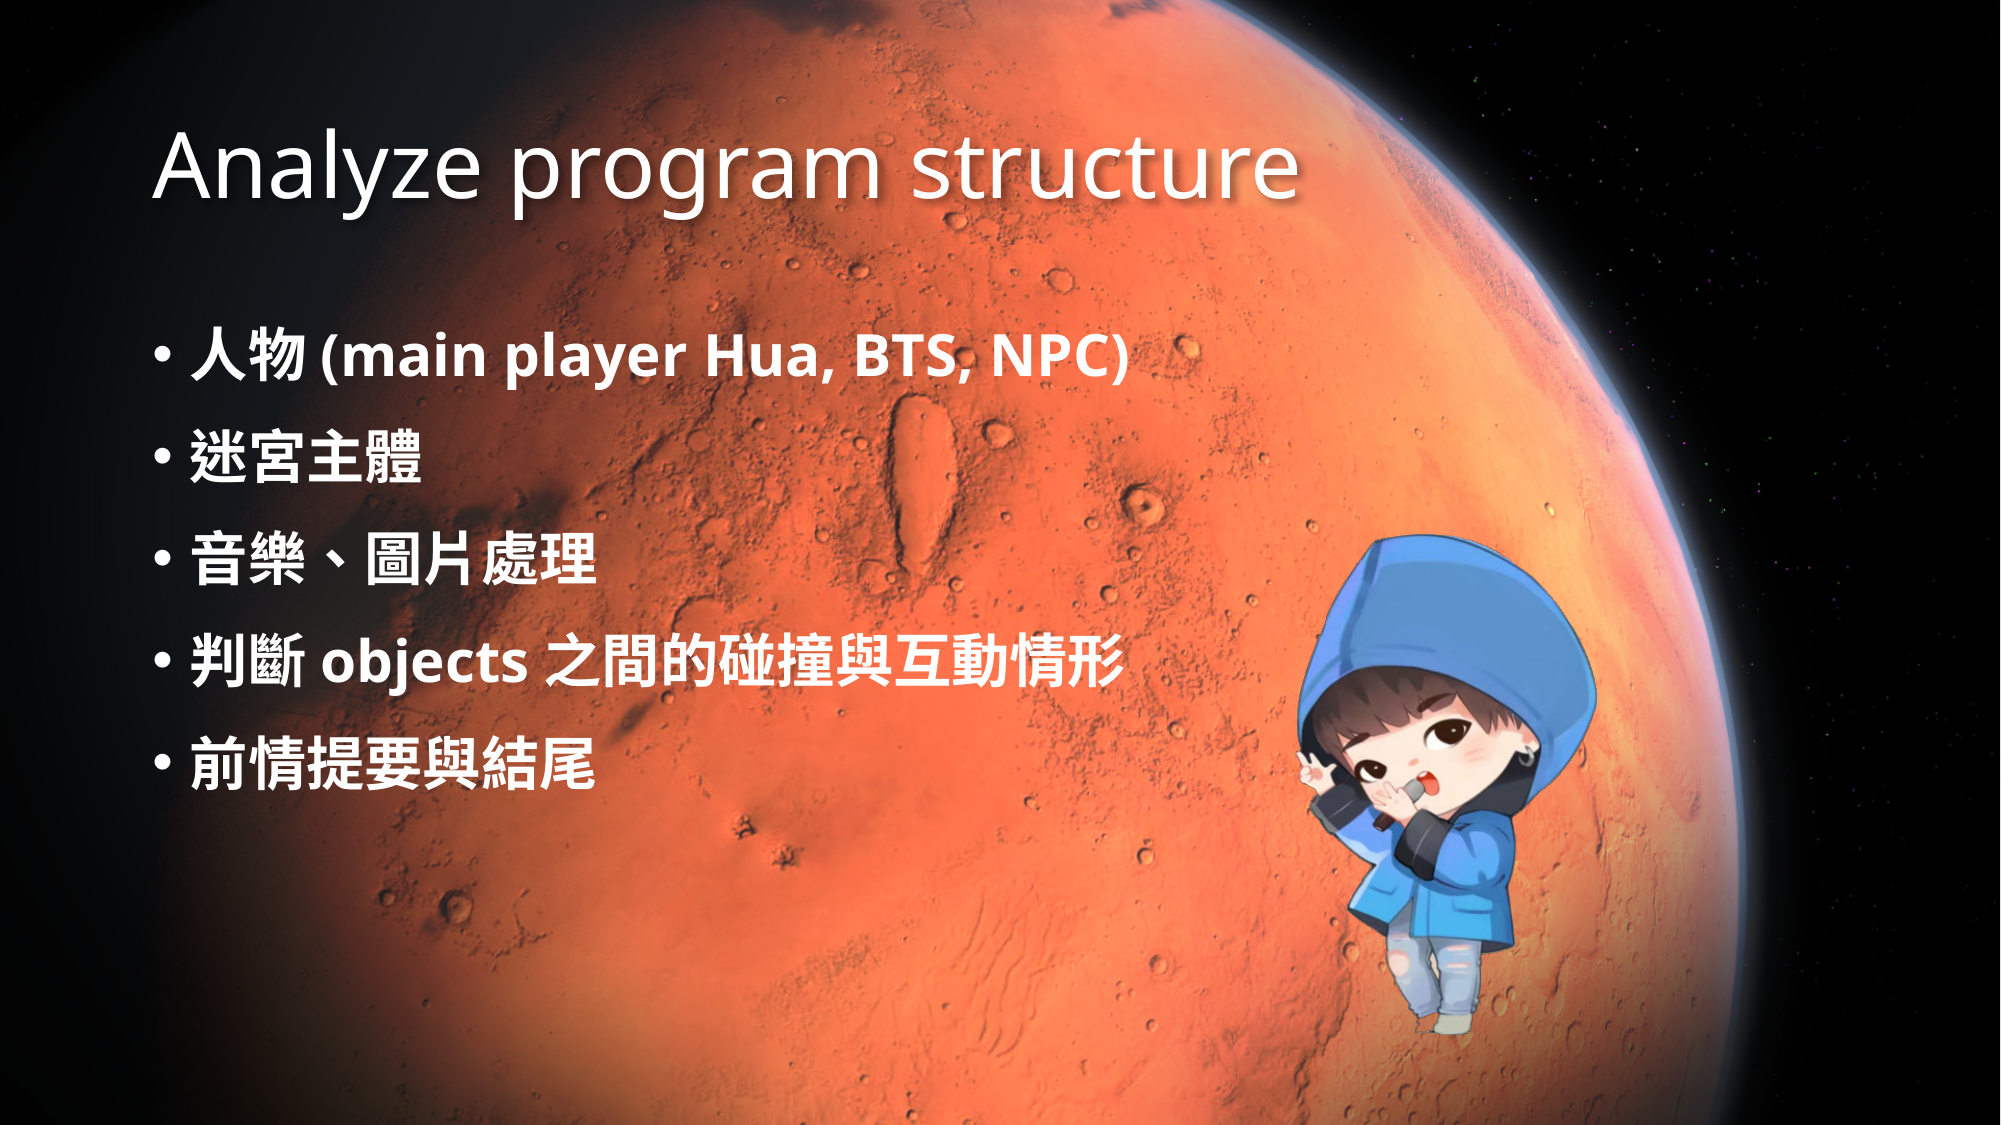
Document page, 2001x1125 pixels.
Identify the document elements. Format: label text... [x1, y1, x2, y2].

title Analyze program structure [137, 59, 1863, 278]
picture [0, 0, 2001, 1125]
list 人物(main player Hua, BTS, NPC) 迷宮主體 音樂、圖片處理 判斷objects之間的碰撞與互動情形 前情提要與結尾 [137, 299, 1863, 1014]
